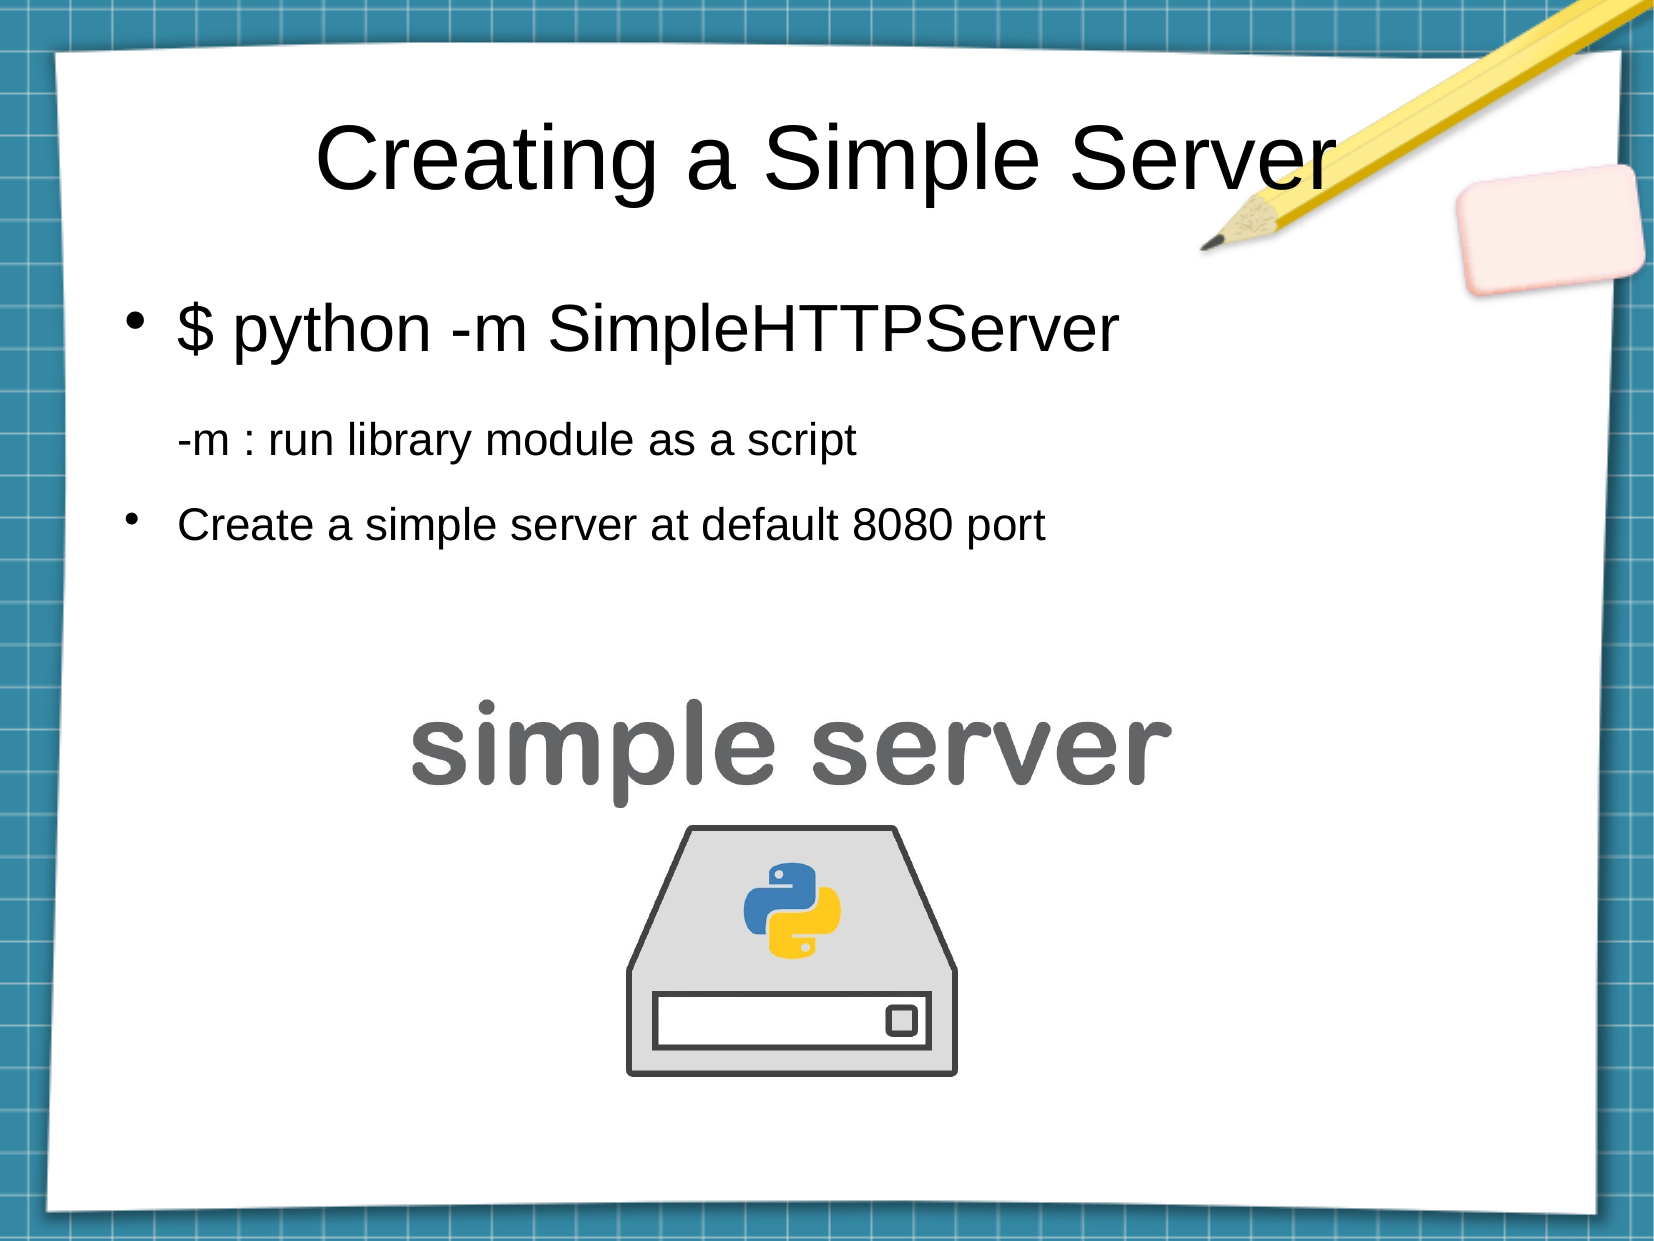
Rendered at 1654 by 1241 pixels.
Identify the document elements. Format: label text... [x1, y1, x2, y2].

text_box Creating a Simple Server [82, 49, 1571, 257]
picture [0, 0, 1654, 1241]
text_box $ python -m SimpleHTTPServer -m : run library module as a script Create a simple server at default 8080 port [106, 284, 1595, 1004]
